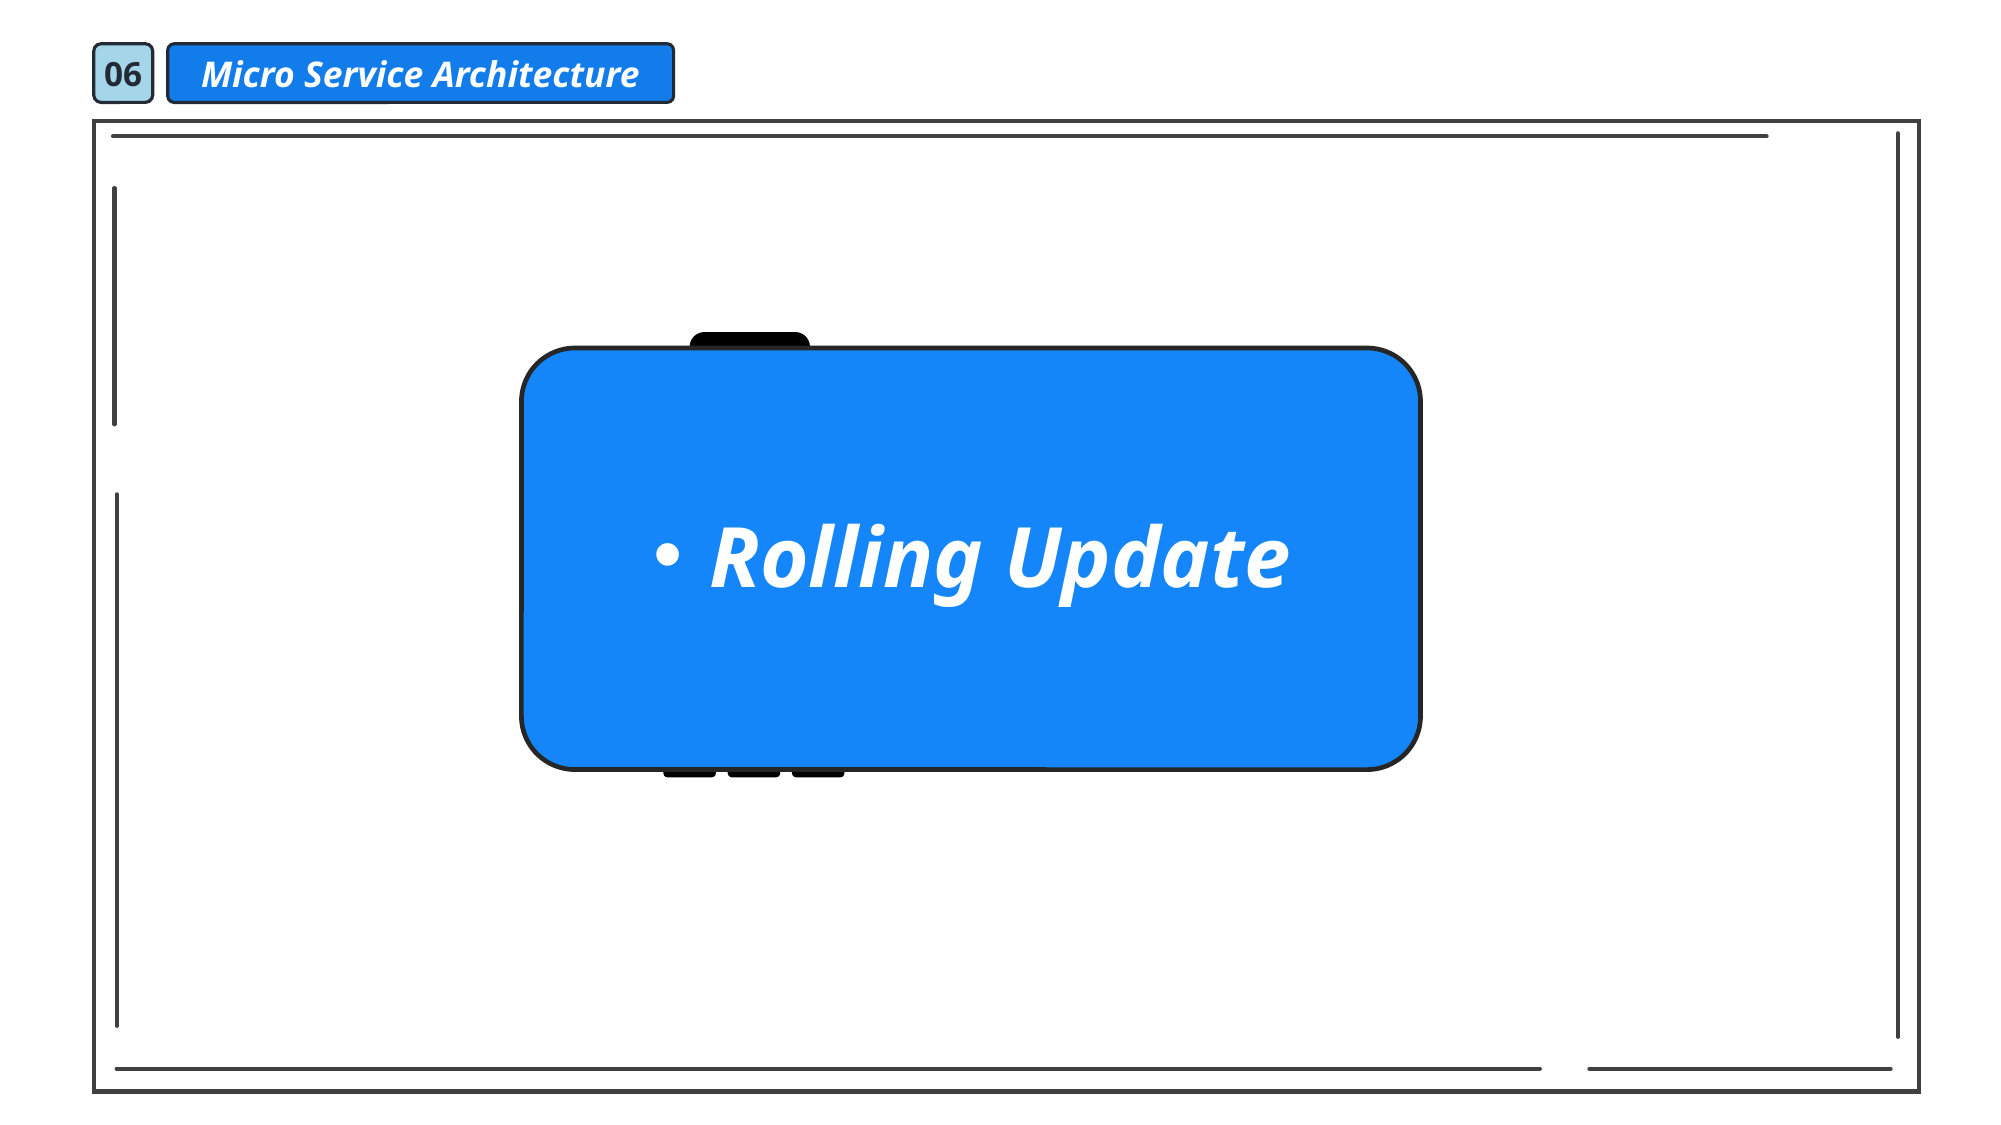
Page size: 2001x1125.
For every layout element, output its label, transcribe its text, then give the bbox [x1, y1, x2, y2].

text_box [93, 120, 1920, 1093]
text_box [748, 105, 1194, 1005]
text_box Micro Service Architecture [166, 42, 675, 104]
text_box 06 [92, 42, 154, 104]
